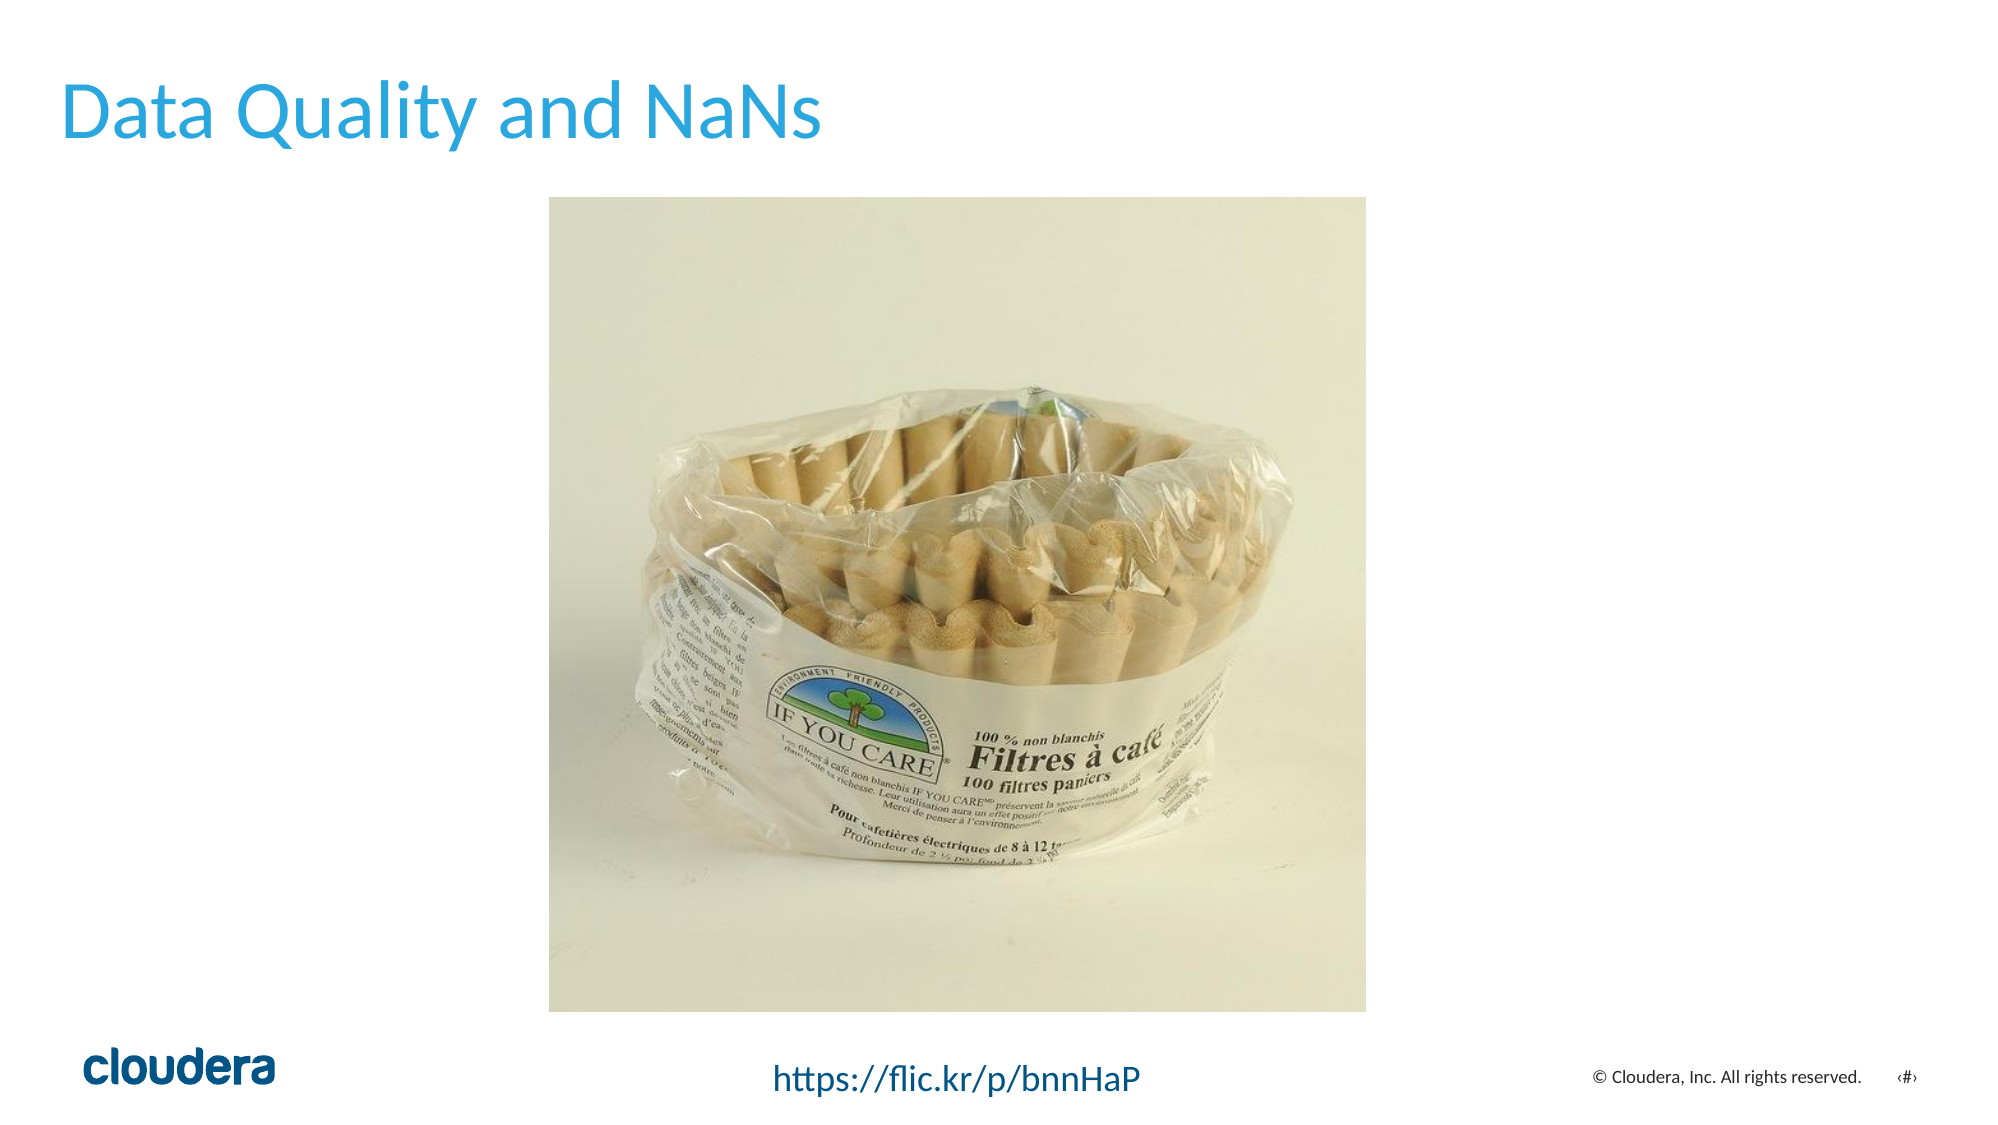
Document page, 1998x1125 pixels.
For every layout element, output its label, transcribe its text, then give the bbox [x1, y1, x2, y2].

text_box https://flic.kr/p/bnnHaP [765, 1046, 1211, 1106]
picture [549, 196, 1366, 1012]
title Data Quality and NaNs [60, 75, 1916, 236]
